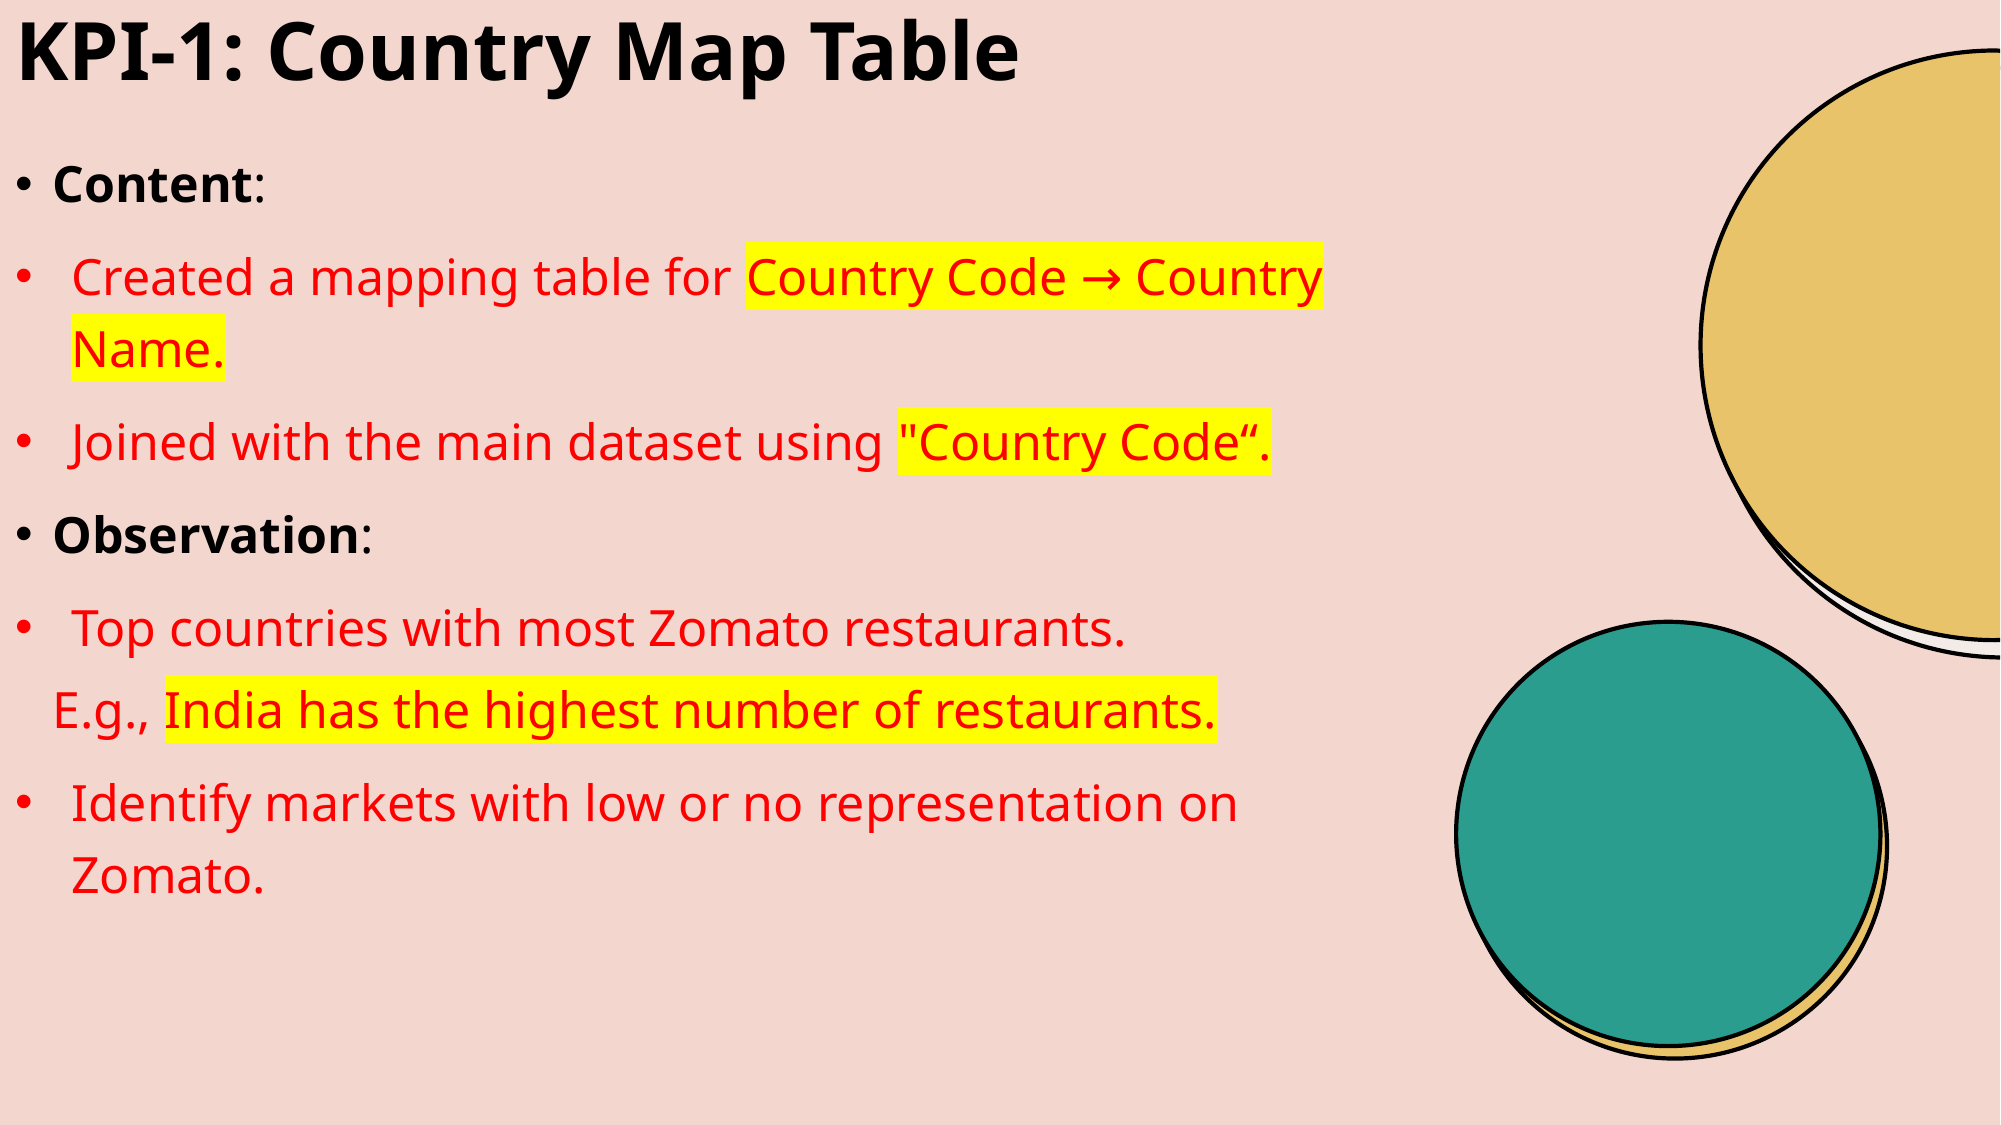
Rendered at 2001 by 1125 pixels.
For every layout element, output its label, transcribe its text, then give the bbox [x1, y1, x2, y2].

list Content: Created a mapping table for Country Code → Country Name. Joined with the main dataset using "Country Code“. Observation: Top countries with most Zomato restaurants. E.g., India has the highest number of restaurants. Identify markets with low or no representation on Zomato. [0, 133, 1447, 956]
title KPI-1: Country Map Table [0, 0, 1165, 202]
